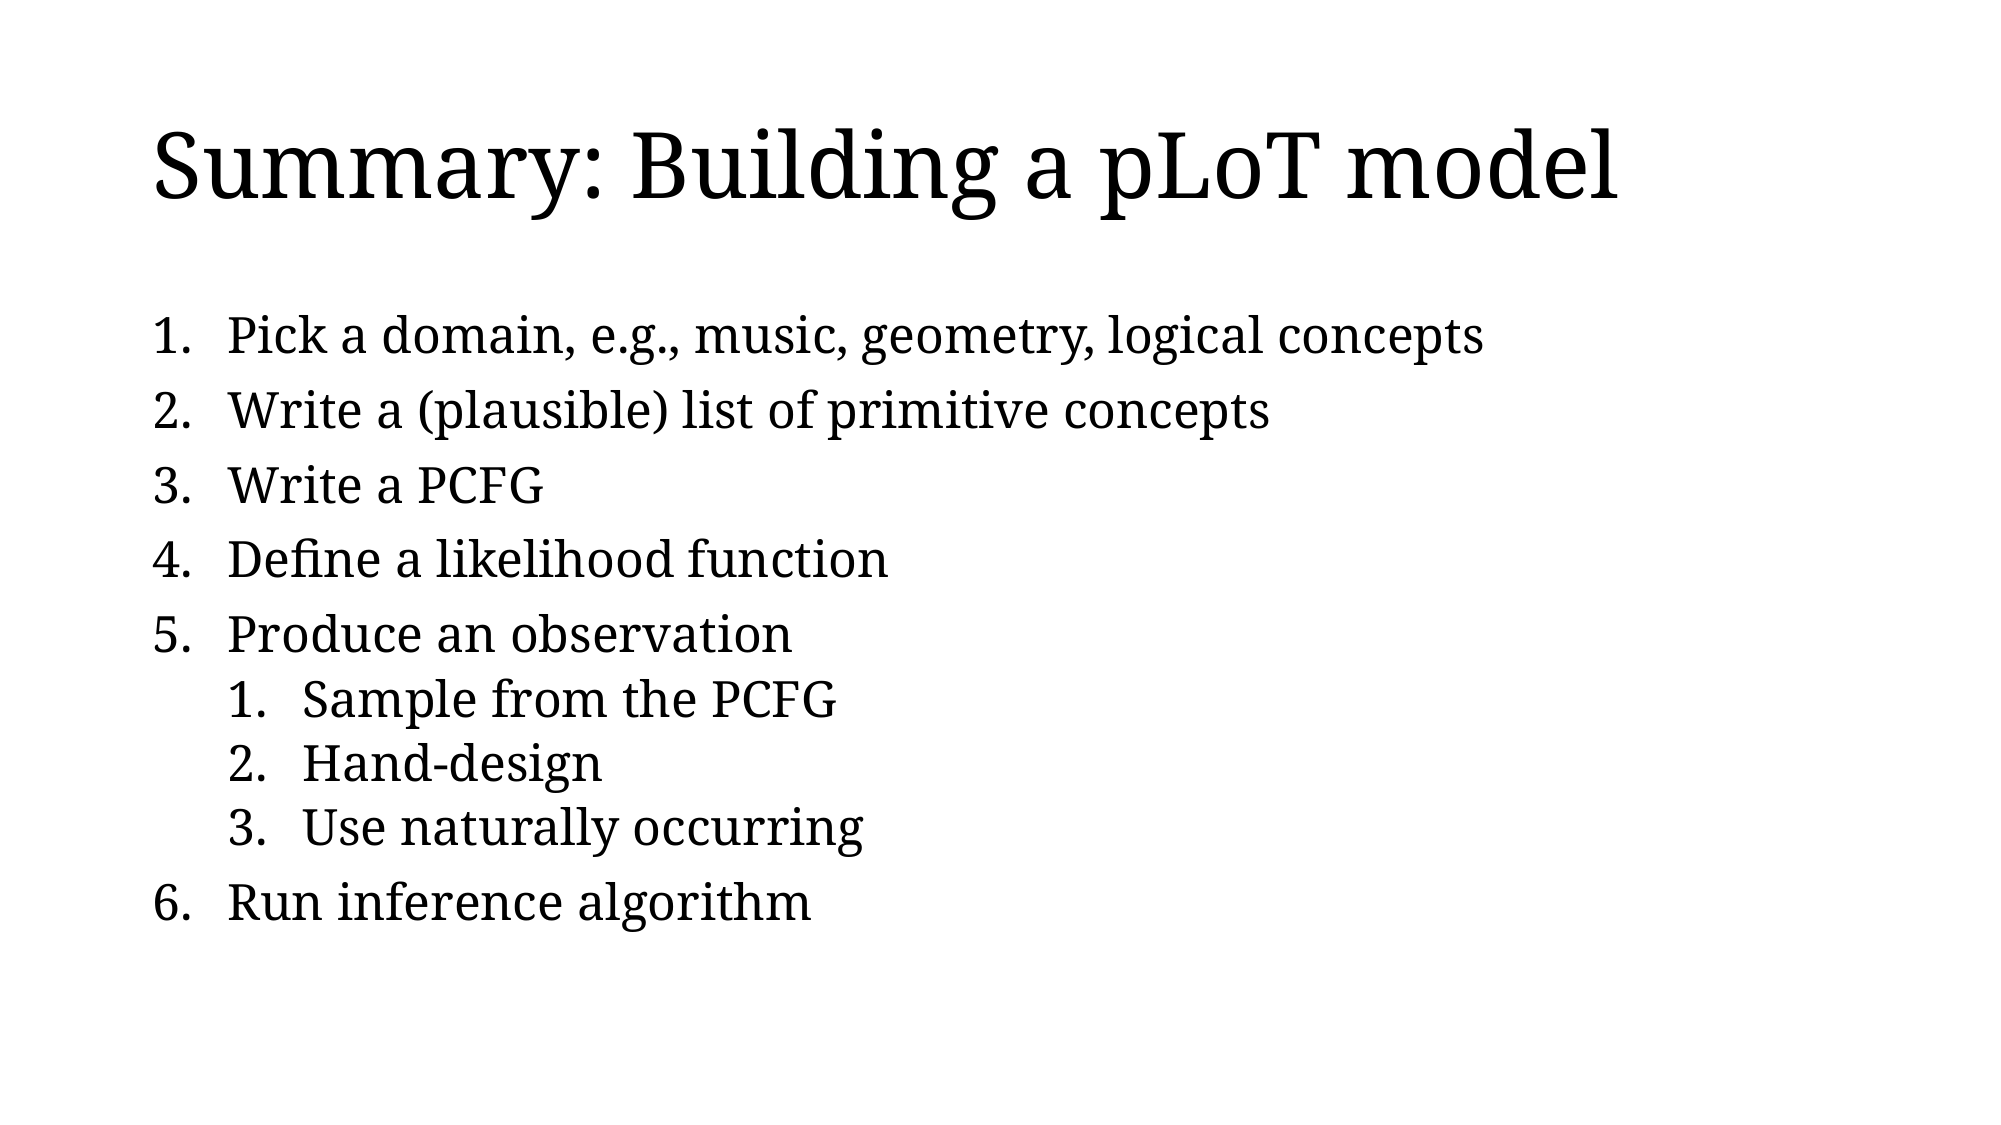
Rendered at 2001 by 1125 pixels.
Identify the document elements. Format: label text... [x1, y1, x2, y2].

title Summary: Building a pLoT model [137, 59, 1863, 278]
list Pick a domain, e.g., music, geometry, logical concepts Write a (plausible) list of primitive concepts Write a PCFG Define a likelihood function Produce an observation Sample from the PCFG Hand-design Use naturally occurring Run inference algorithm [137, 302, 1863, 1085]
